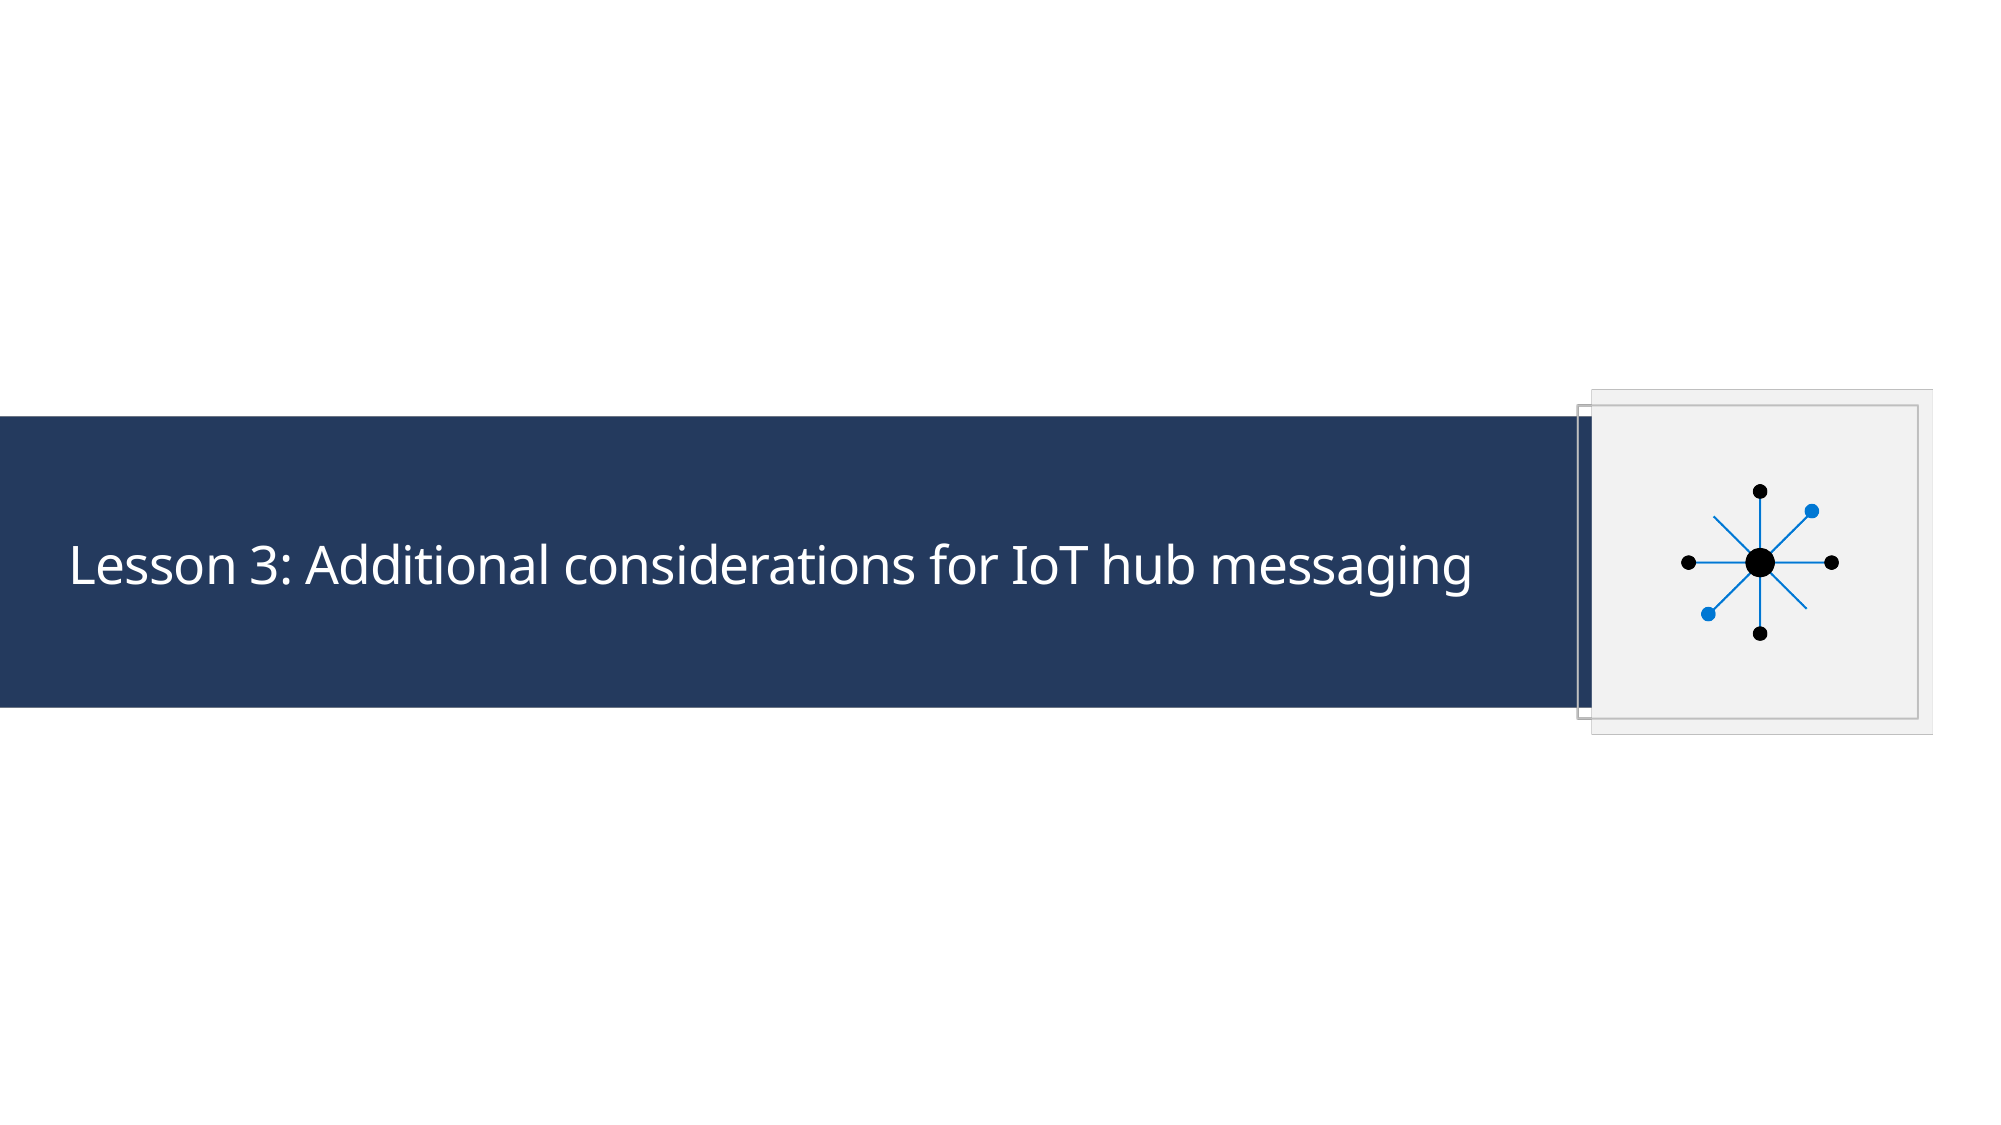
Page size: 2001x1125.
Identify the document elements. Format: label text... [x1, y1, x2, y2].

picture [0, 0, 2001, 1125]
title Lesson 3: Additional considerations for IoT hub messaging [68, 531, 1564, 594]
